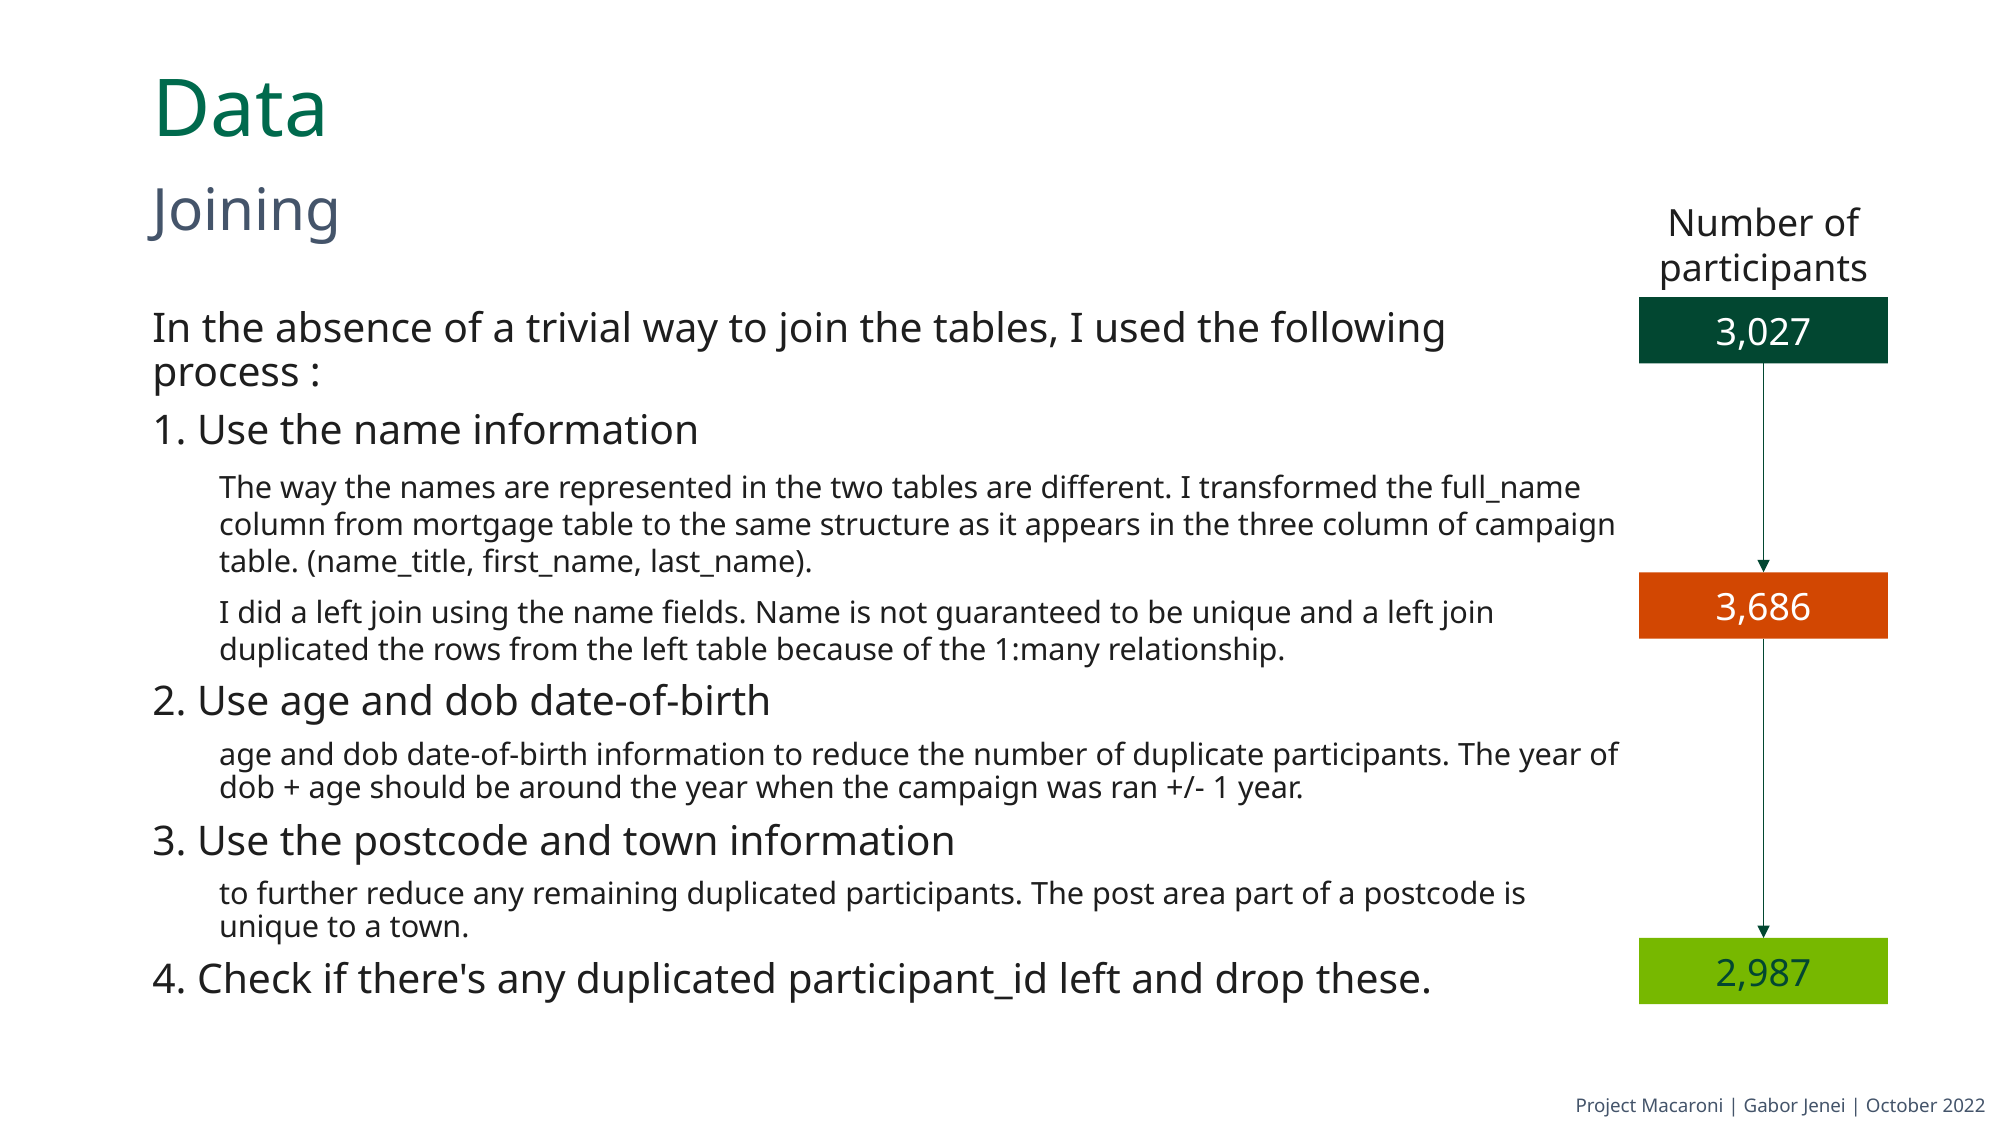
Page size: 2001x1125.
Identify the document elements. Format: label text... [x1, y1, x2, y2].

text_box Project Macaroni | Gabor Jenei | October 2022 [499, 1088, 2000, 1125]
text_box 3,686 [1638, 571, 1889, 640]
title Data [137, 59, 1863, 161]
text_box 3,027 [1638, 296, 1889, 364]
list In the absence of a trivial way to join the tables, I used the following process : 1. Use the name information The way the names are represented in the two tables are different. I transformed the full_name column from mortgage table to the same structure as it appears in the three column of campaign table. (name_title, first_name, last_name). I did a left join using the name fields. Name is not guaranteed to be unique and a left join duplicated the rows from the left table because of the 1:many relationship. 2. Use age and dob date-of-birth age and dob date-of-birth information to reduce the number of duplicate participants. The year of dob + age should be around the year when the campaign was ran +/- 1 year. 3. Use the postcode and town information to further reduce any remaining duplicated participants. The post area part of a postcode is unique to a town. 4. Check if there's any duplicated participant_id left and drop these. [137, 299, 1640, 1014]
text_box Joining [137, 161, 1863, 263]
text_box Number of participants [1639, 191, 1888, 296]
text_box 2,987 [1638, 937, 1889, 1005]
